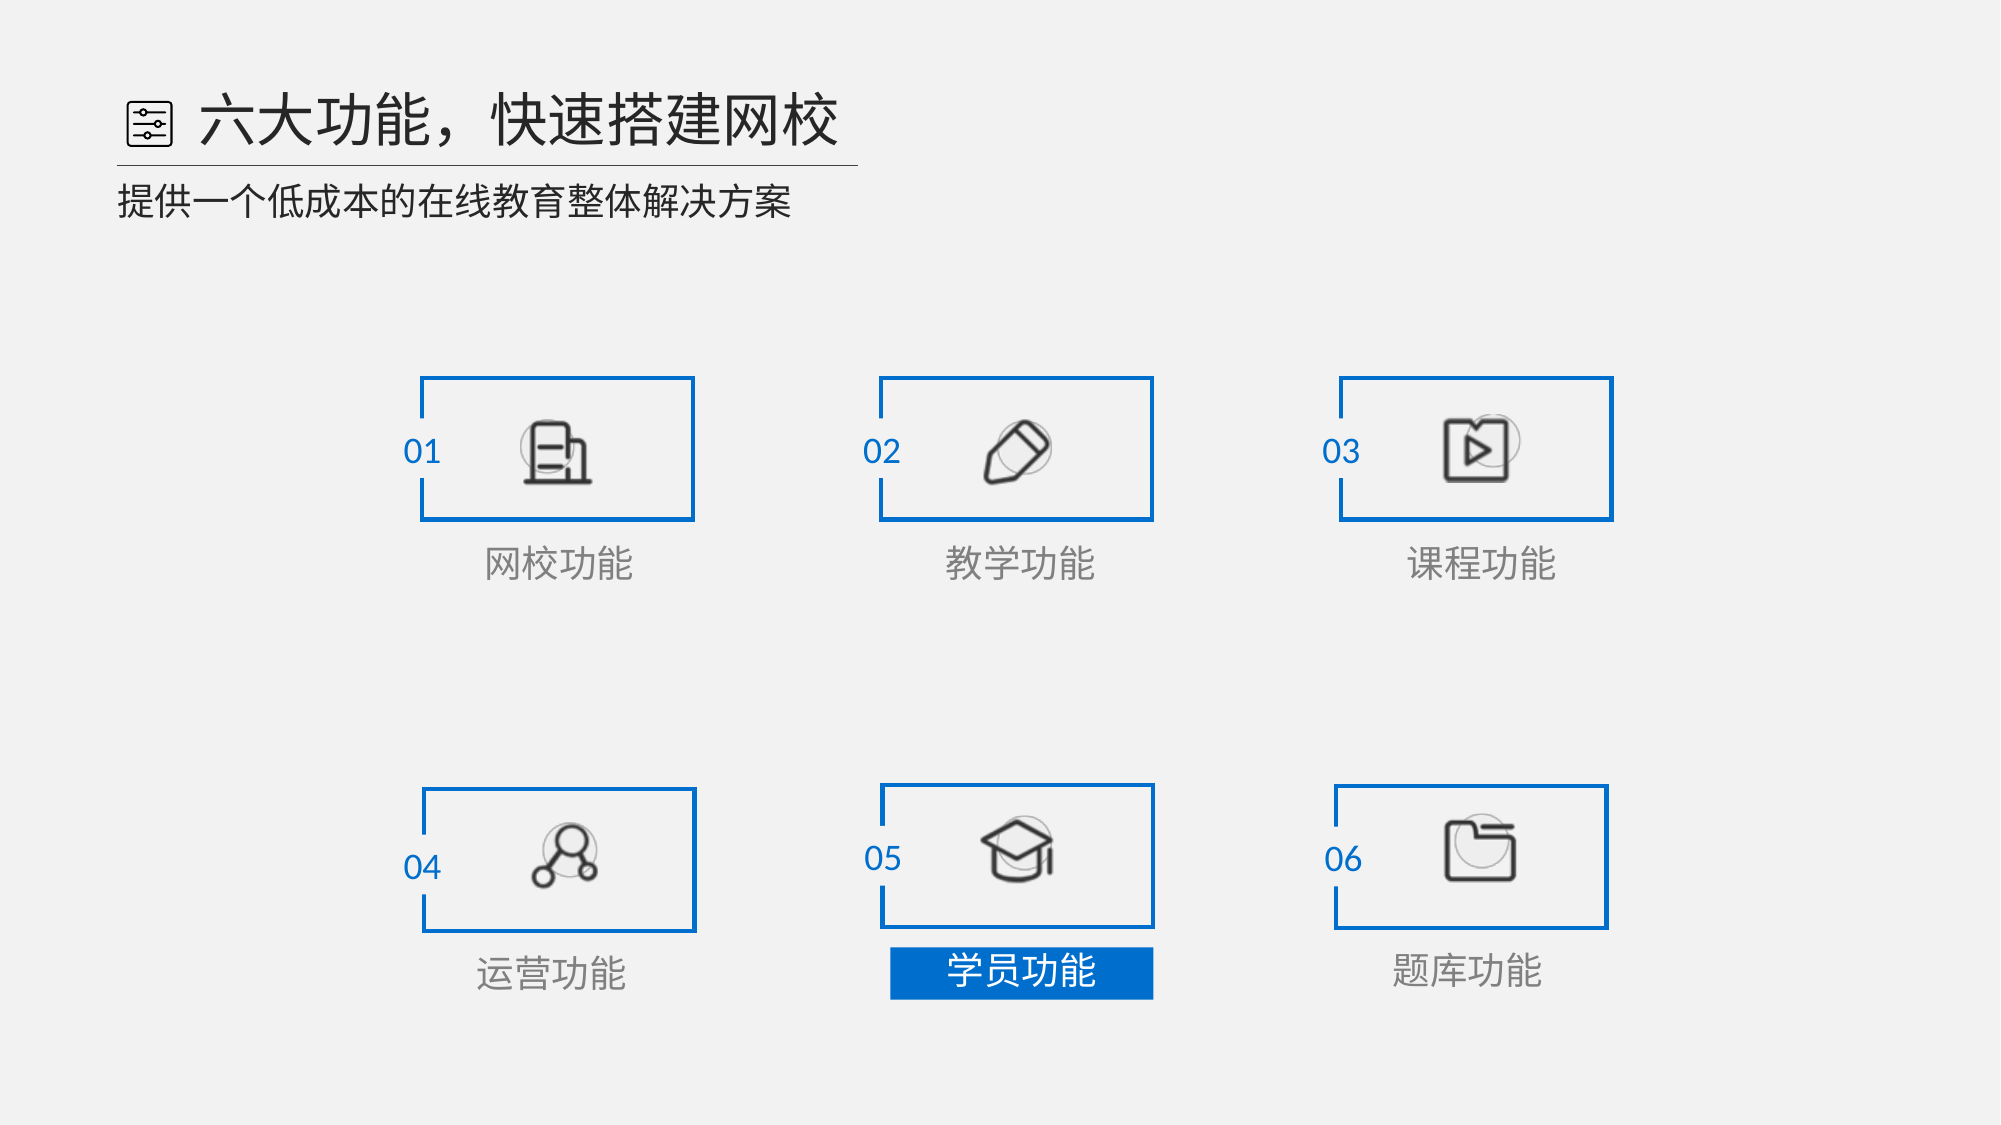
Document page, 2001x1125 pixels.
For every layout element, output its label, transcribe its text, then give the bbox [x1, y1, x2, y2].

picture [505, 418, 610, 487]
text_box 运营功能 [421, 950, 682, 1003]
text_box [388, 788, 695, 931]
text_box 六大功能，快速搭建网校 [183, 75, 855, 161]
picture [1427, 813, 1532, 883]
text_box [1307, 377, 1612, 520]
picture [965, 418, 1070, 487]
text_box 教学功能 [889, 539, 1153, 592]
text_box [126, 100, 173, 147]
text_box 提供一个低成本的在线教育整体解决方案 [102, 170, 808, 230]
picture [965, 815, 1070, 885]
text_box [847, 377, 1153, 520]
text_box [848, 785, 1154, 928]
text_box 课程功能 [1352, 539, 1612, 592]
text_box 网校功能 [425, 539, 694, 592]
text_box 学员功能 [890, 947, 1154, 1000]
picture [1429, 414, 1534, 483]
picture [515, 821, 620, 891]
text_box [388, 377, 693, 520]
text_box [1309, 785, 1607, 928]
text_box 题库功能 [1335, 947, 1599, 1000]
